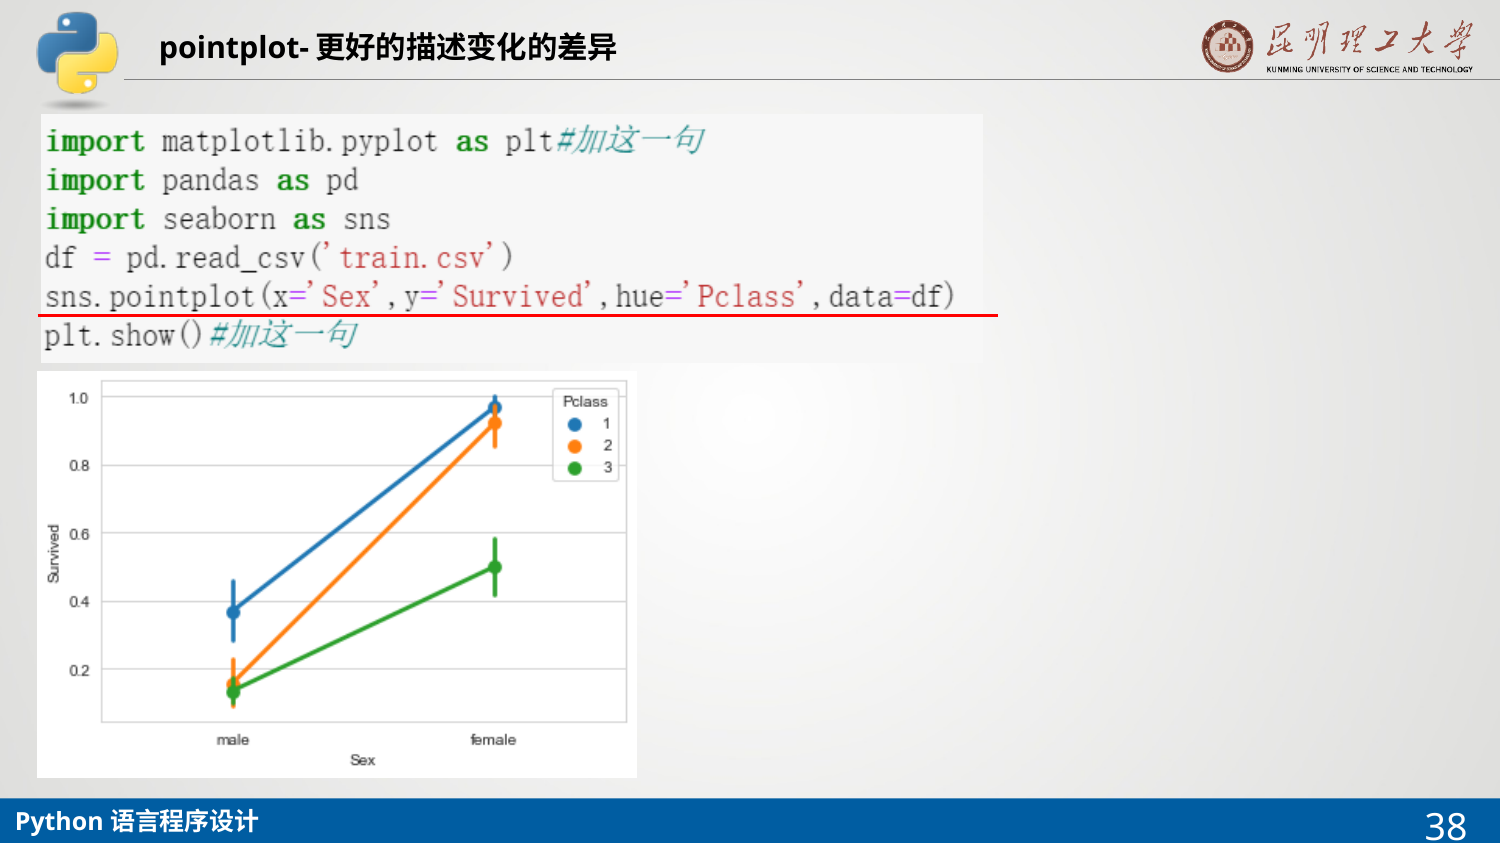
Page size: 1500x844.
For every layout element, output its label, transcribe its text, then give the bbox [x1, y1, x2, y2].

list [40, 324, 983, 363]
picture [0, 0, 1500, 798]
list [40, 114, 983, 314]
title pointplot-更好的描述变化的差异 [97, 8, 680, 84]
